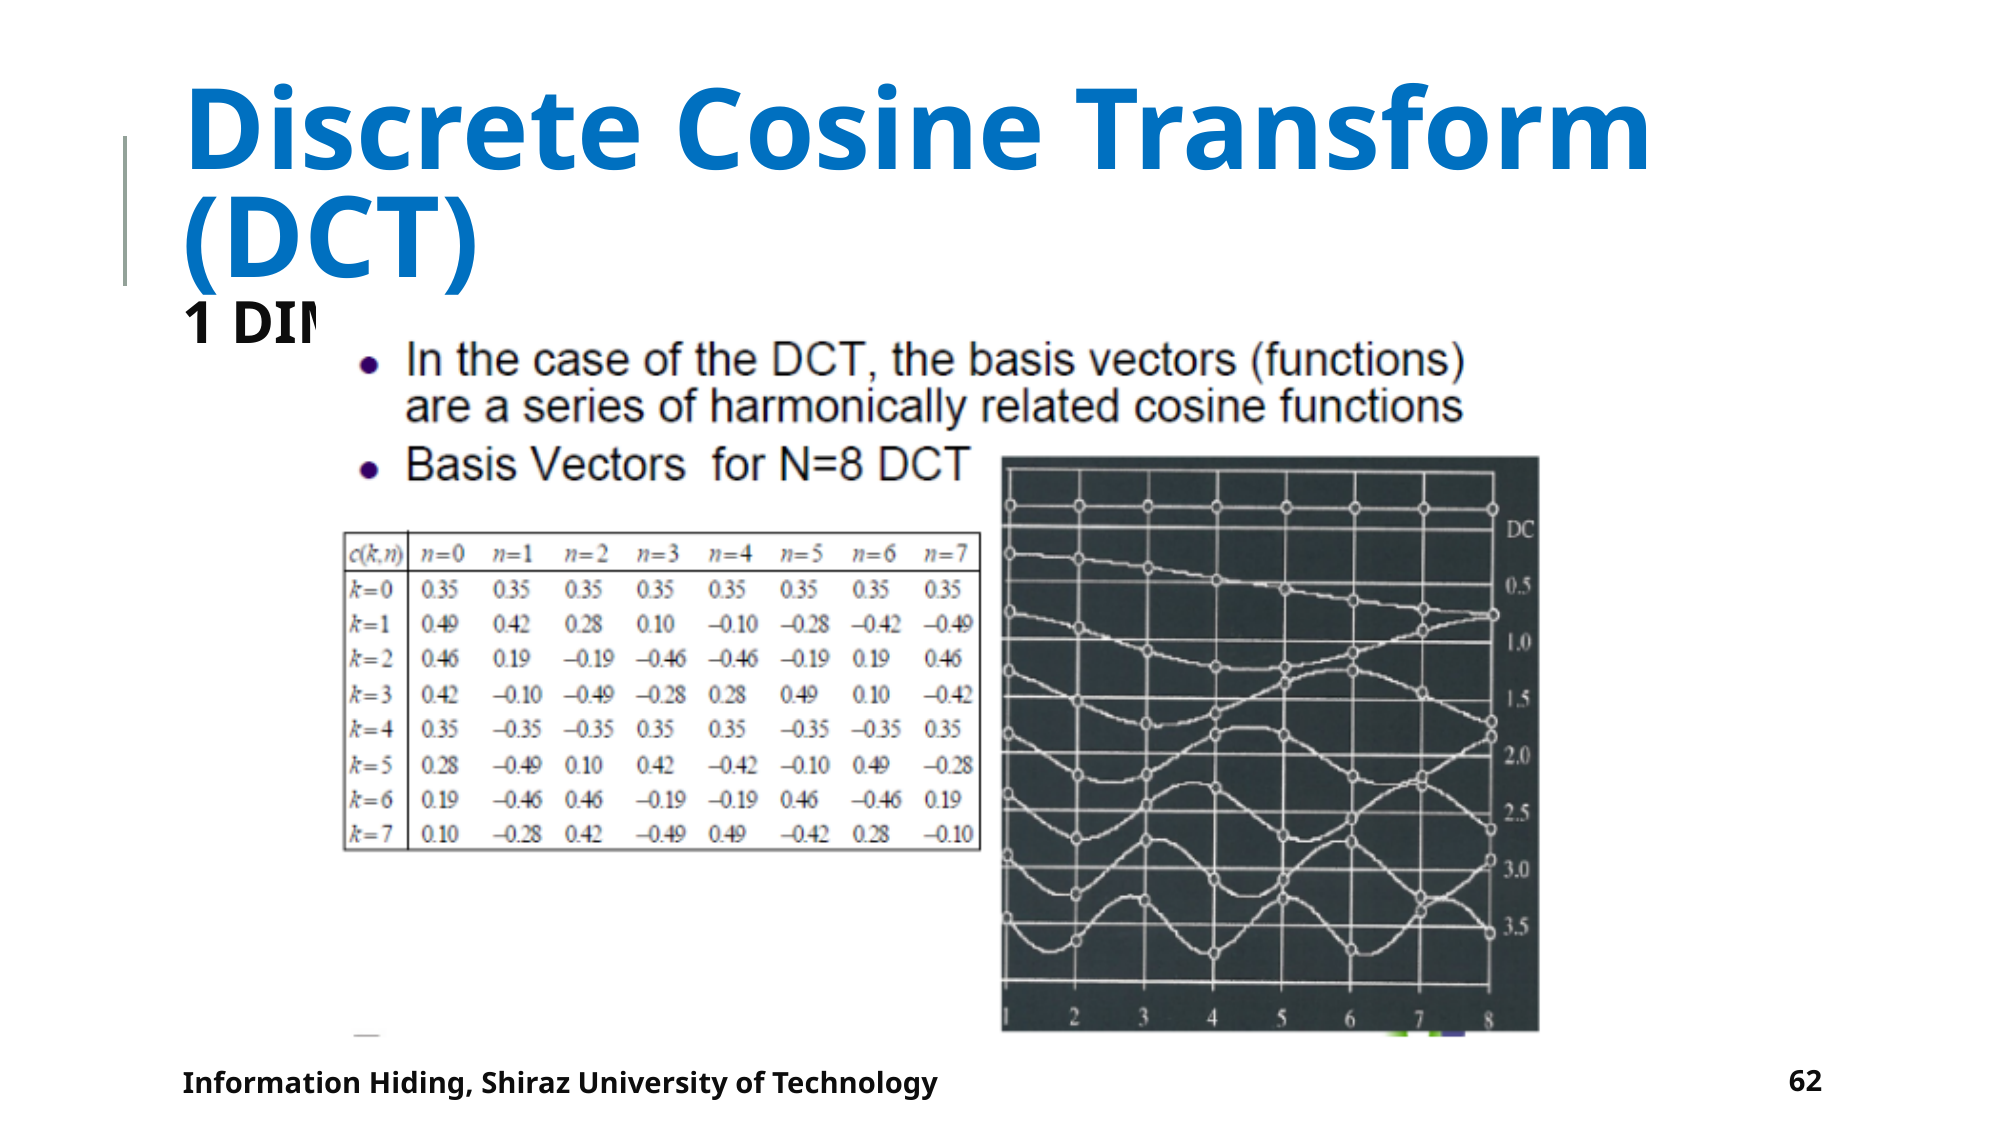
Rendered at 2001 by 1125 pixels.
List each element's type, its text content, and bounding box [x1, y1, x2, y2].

slide_number 62 [1773, 1059, 1853, 1105]
title Discrete Cosine Transform (DCT) 1 DIMENSIONAL DCT [168, 96, 1853, 342]
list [316, 297, 1561, 1061]
footer Information Hiding, Shiraz University of Technology [168, 1059, 1773, 1105]
